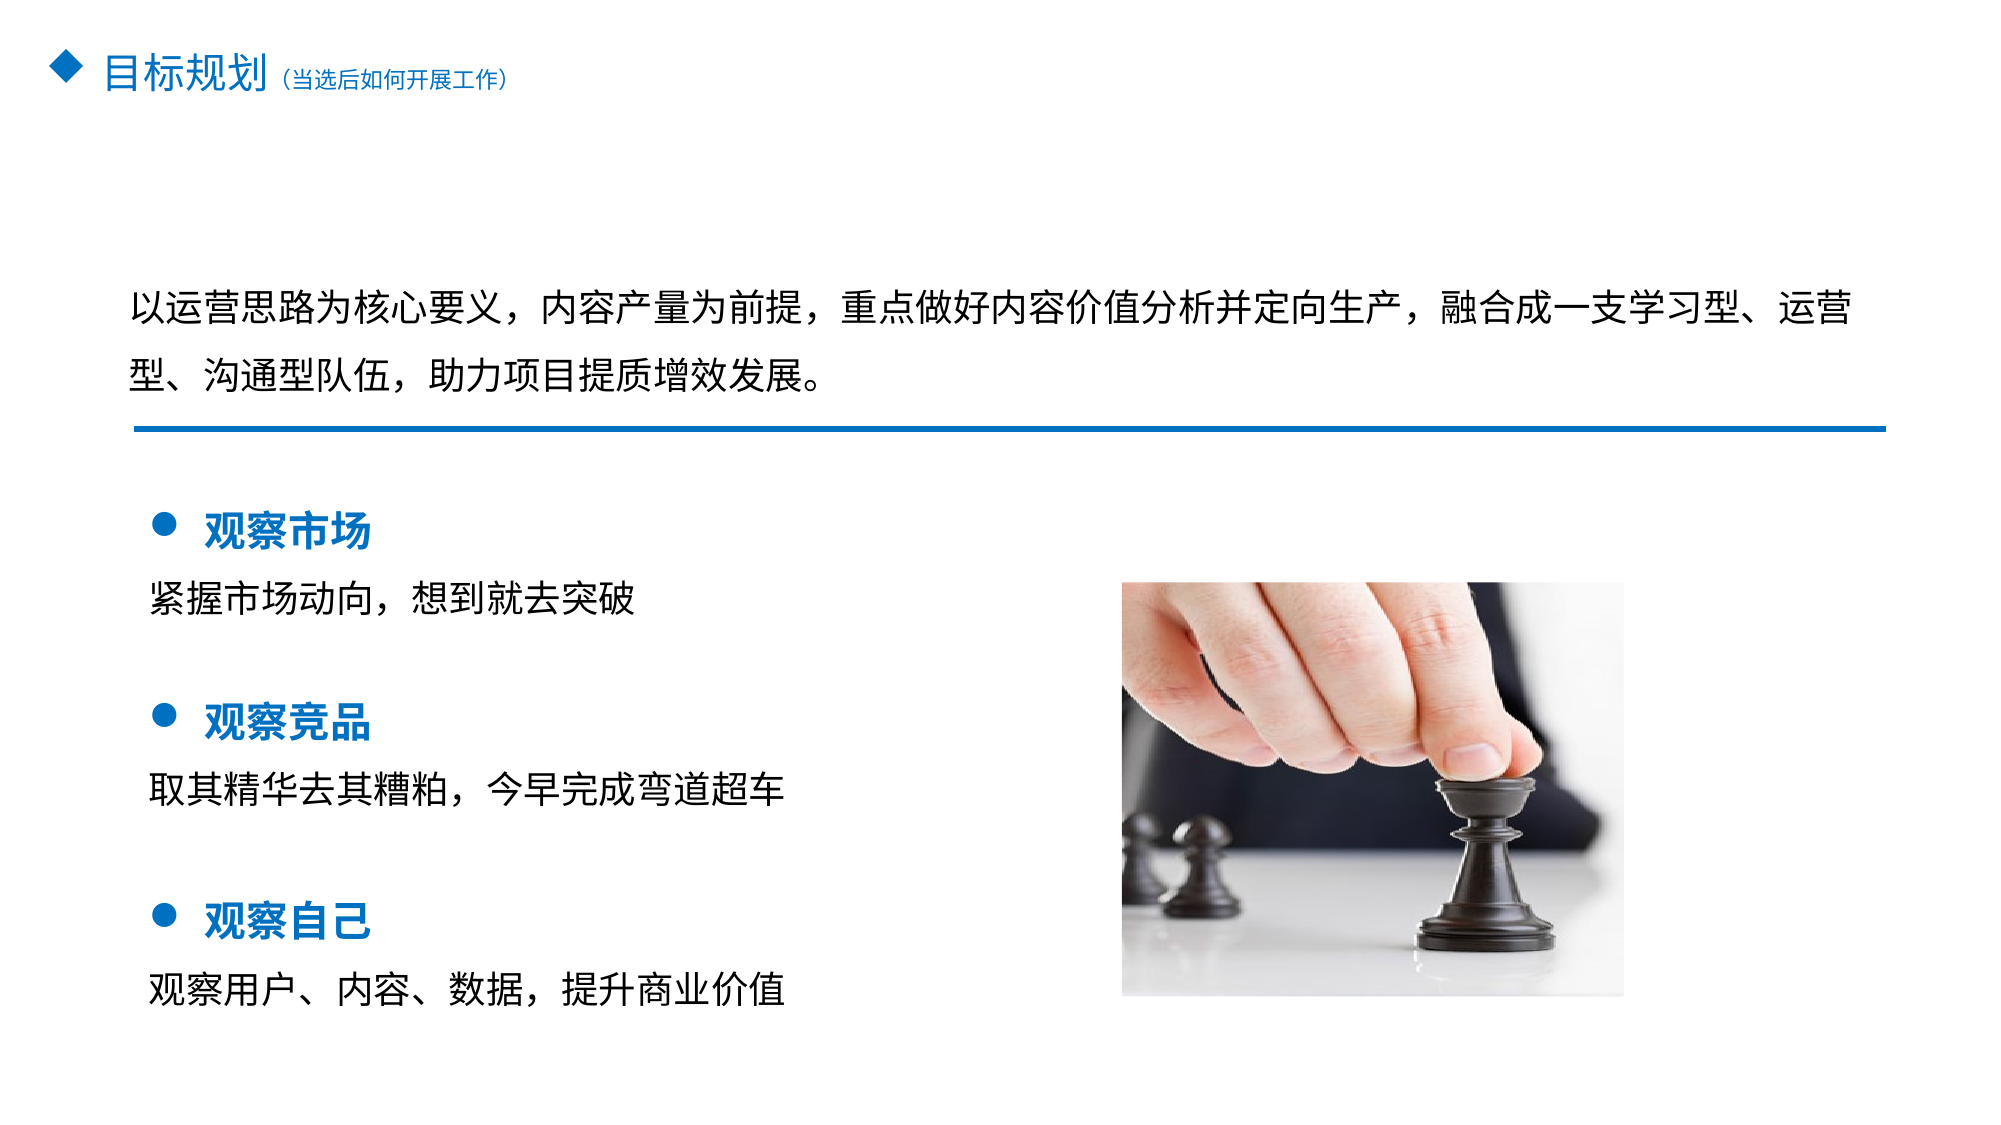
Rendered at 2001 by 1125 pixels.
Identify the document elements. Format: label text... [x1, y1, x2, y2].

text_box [133, 496, 891, 629]
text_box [113, 254, 1887, 429]
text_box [133, 688, 1144, 820]
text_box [133, 887, 1144, 1019]
text_box [1120, 581, 1625, 998]
text_box 目标规划（当选后如何开展工作） [30, 39, 1031, 104]
